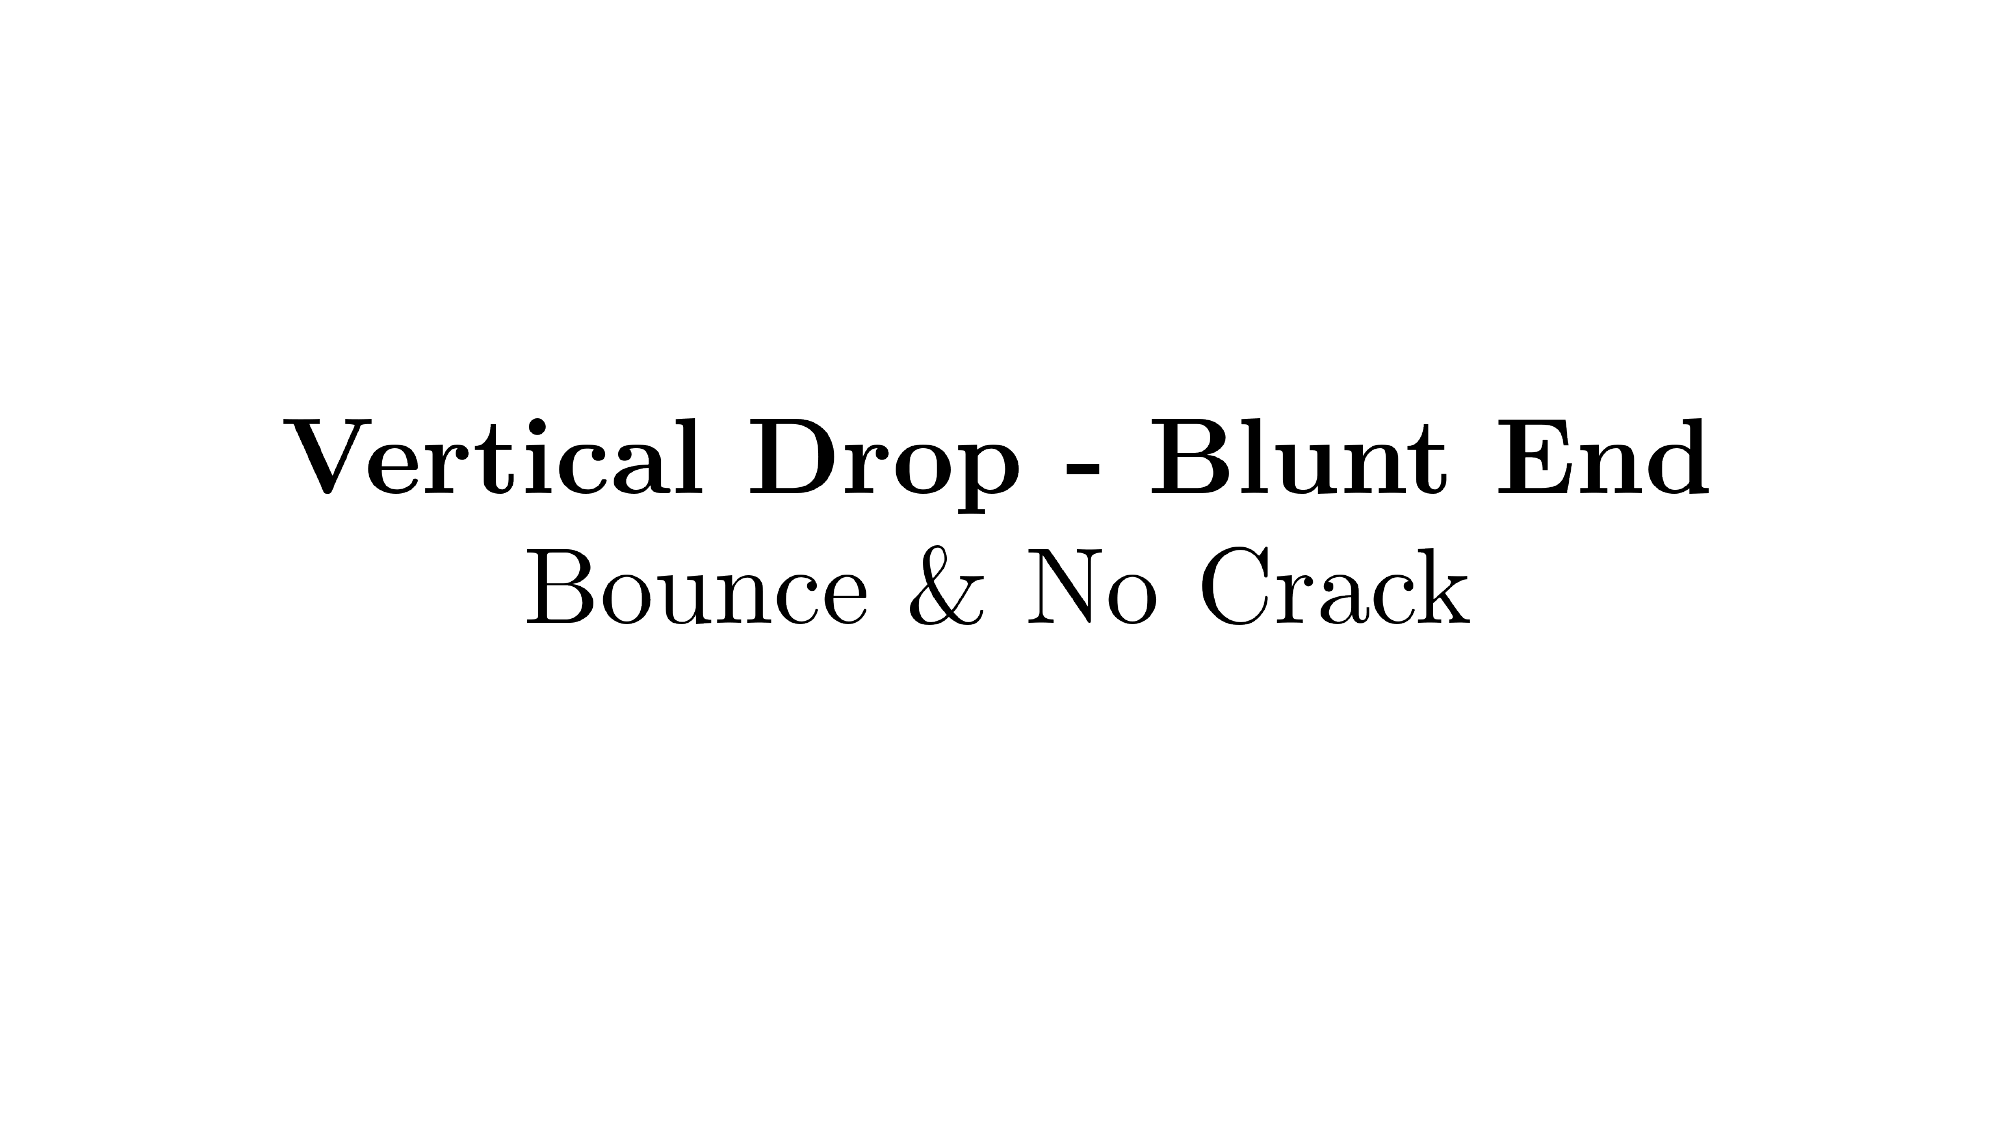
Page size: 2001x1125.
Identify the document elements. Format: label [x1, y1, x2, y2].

picture [283, 417, 1710, 626]
